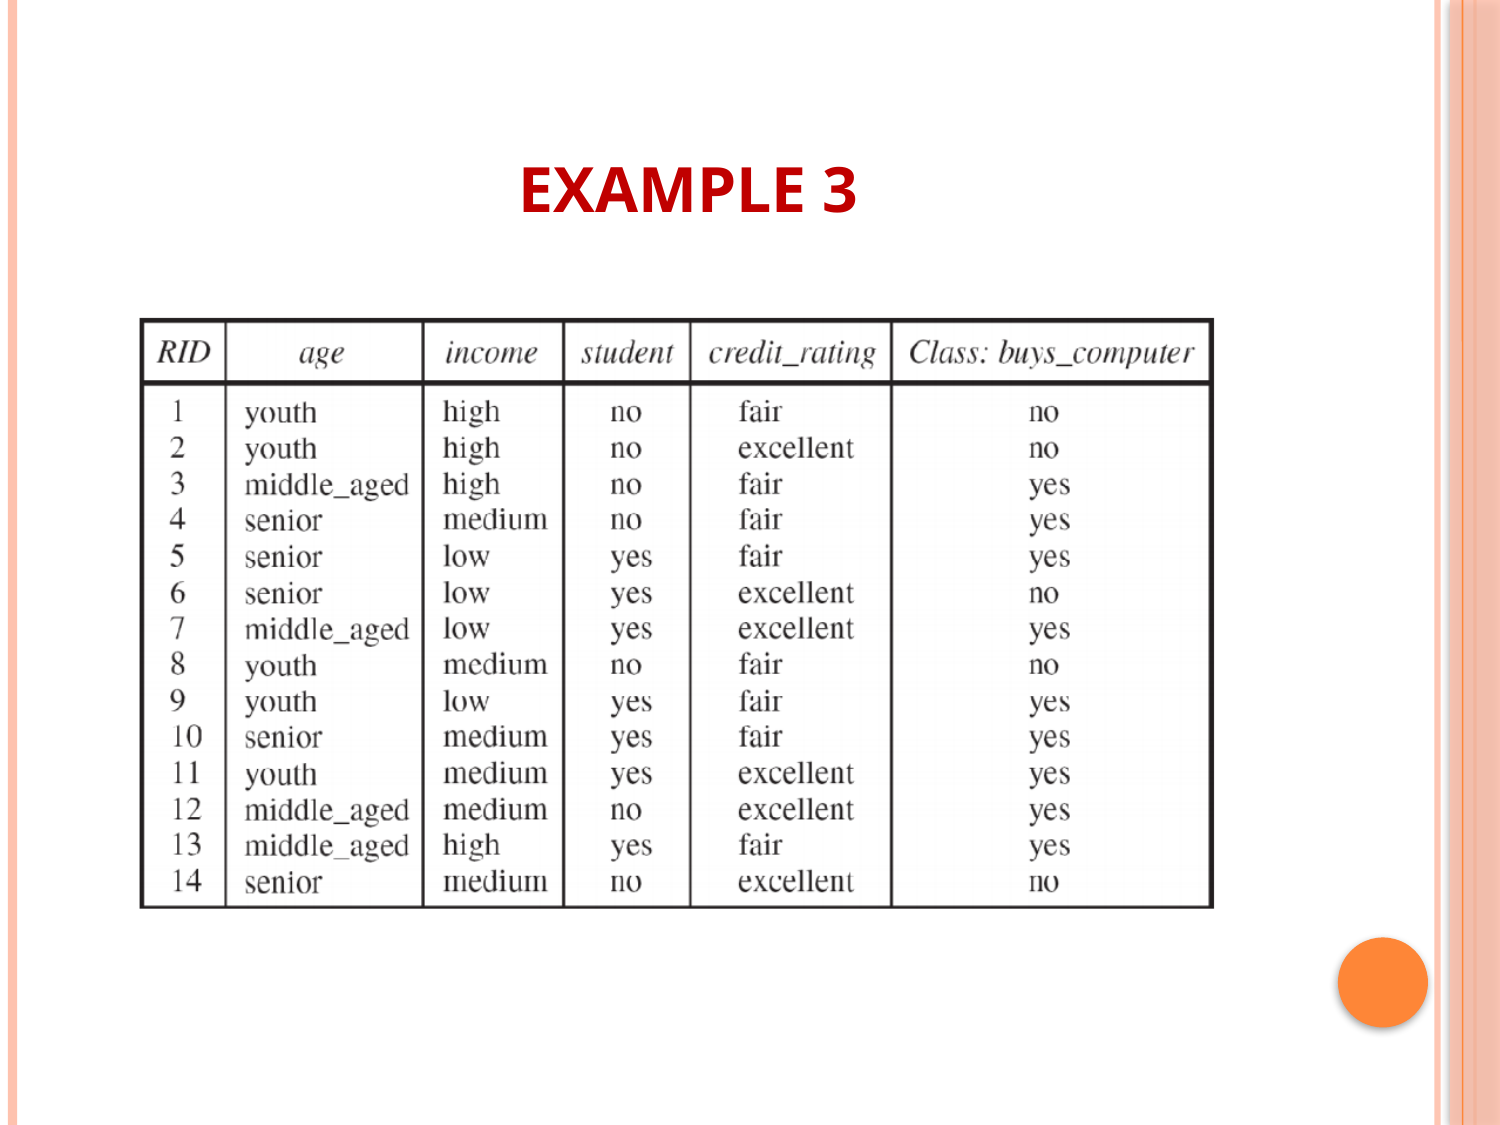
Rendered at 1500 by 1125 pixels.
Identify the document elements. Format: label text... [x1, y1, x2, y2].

title Example 3 [75, 45, 1300, 233]
picture [134, 311, 1227, 917]
